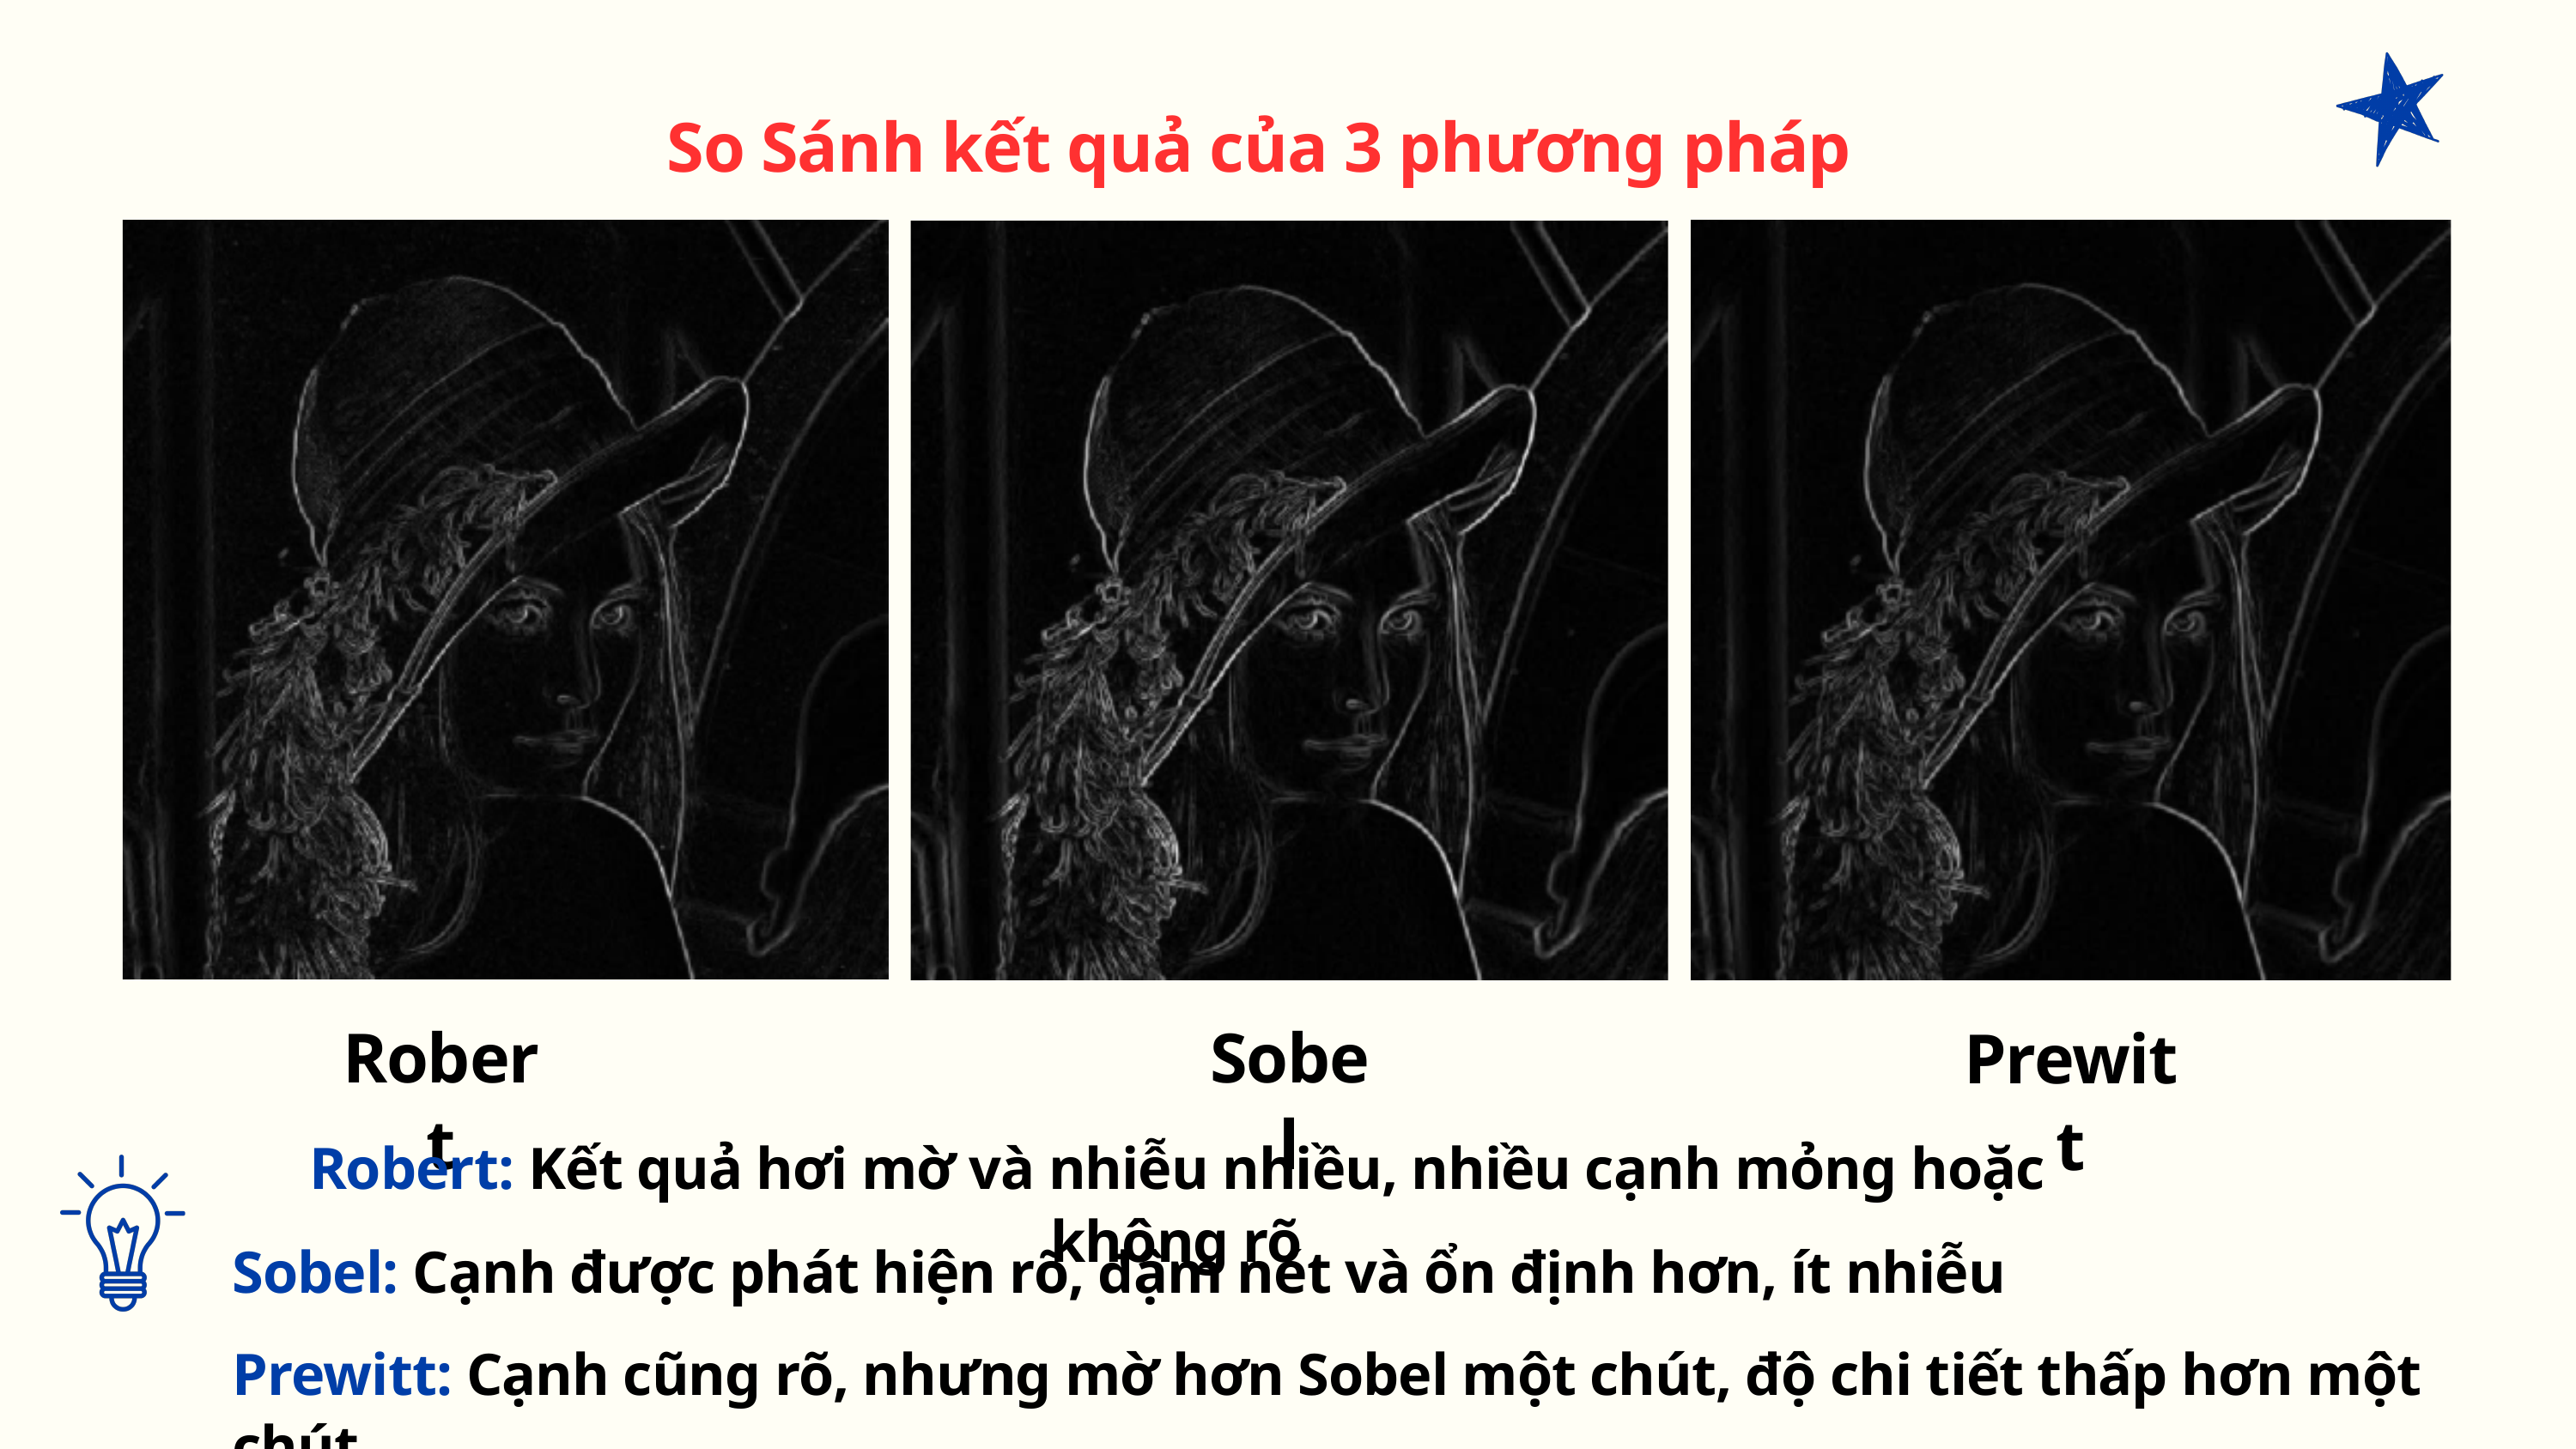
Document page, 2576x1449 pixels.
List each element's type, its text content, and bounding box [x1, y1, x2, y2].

text_box [910, 221, 1668, 980]
text_box Robert [332, 1009, 550, 1128]
text_box So Sánh kết quả của 3 phương pháp [232, 99, 2302, 185]
text_box [122, 220, 889, 979]
text_box Prewitt [1956, 1010, 2186, 1184]
text_box Prewitt: Cạnh cũng rõ, nhưng mờ hơn Sobel một chút, độ chi tiết thấp hơn một chút [232, 1333, 2446, 1449]
text_box [60, 1155, 185, 1312]
text_box [1691, 220, 2451, 980]
text_box [2336, 39, 2451, 167]
text_box Sobel: Cạnh được phát hiện rõ, đậm nét và ổn định hơn, ít nhiễu [232, 1231, 2190, 1305]
text_box Robert: Kết quả hơi mờ và nhiễu nhiều, nhiều cạnh mỏng hoặc không rõ [232, 1128, 2121, 1231]
text_box Sobel [1201, 1009, 1378, 1128]
